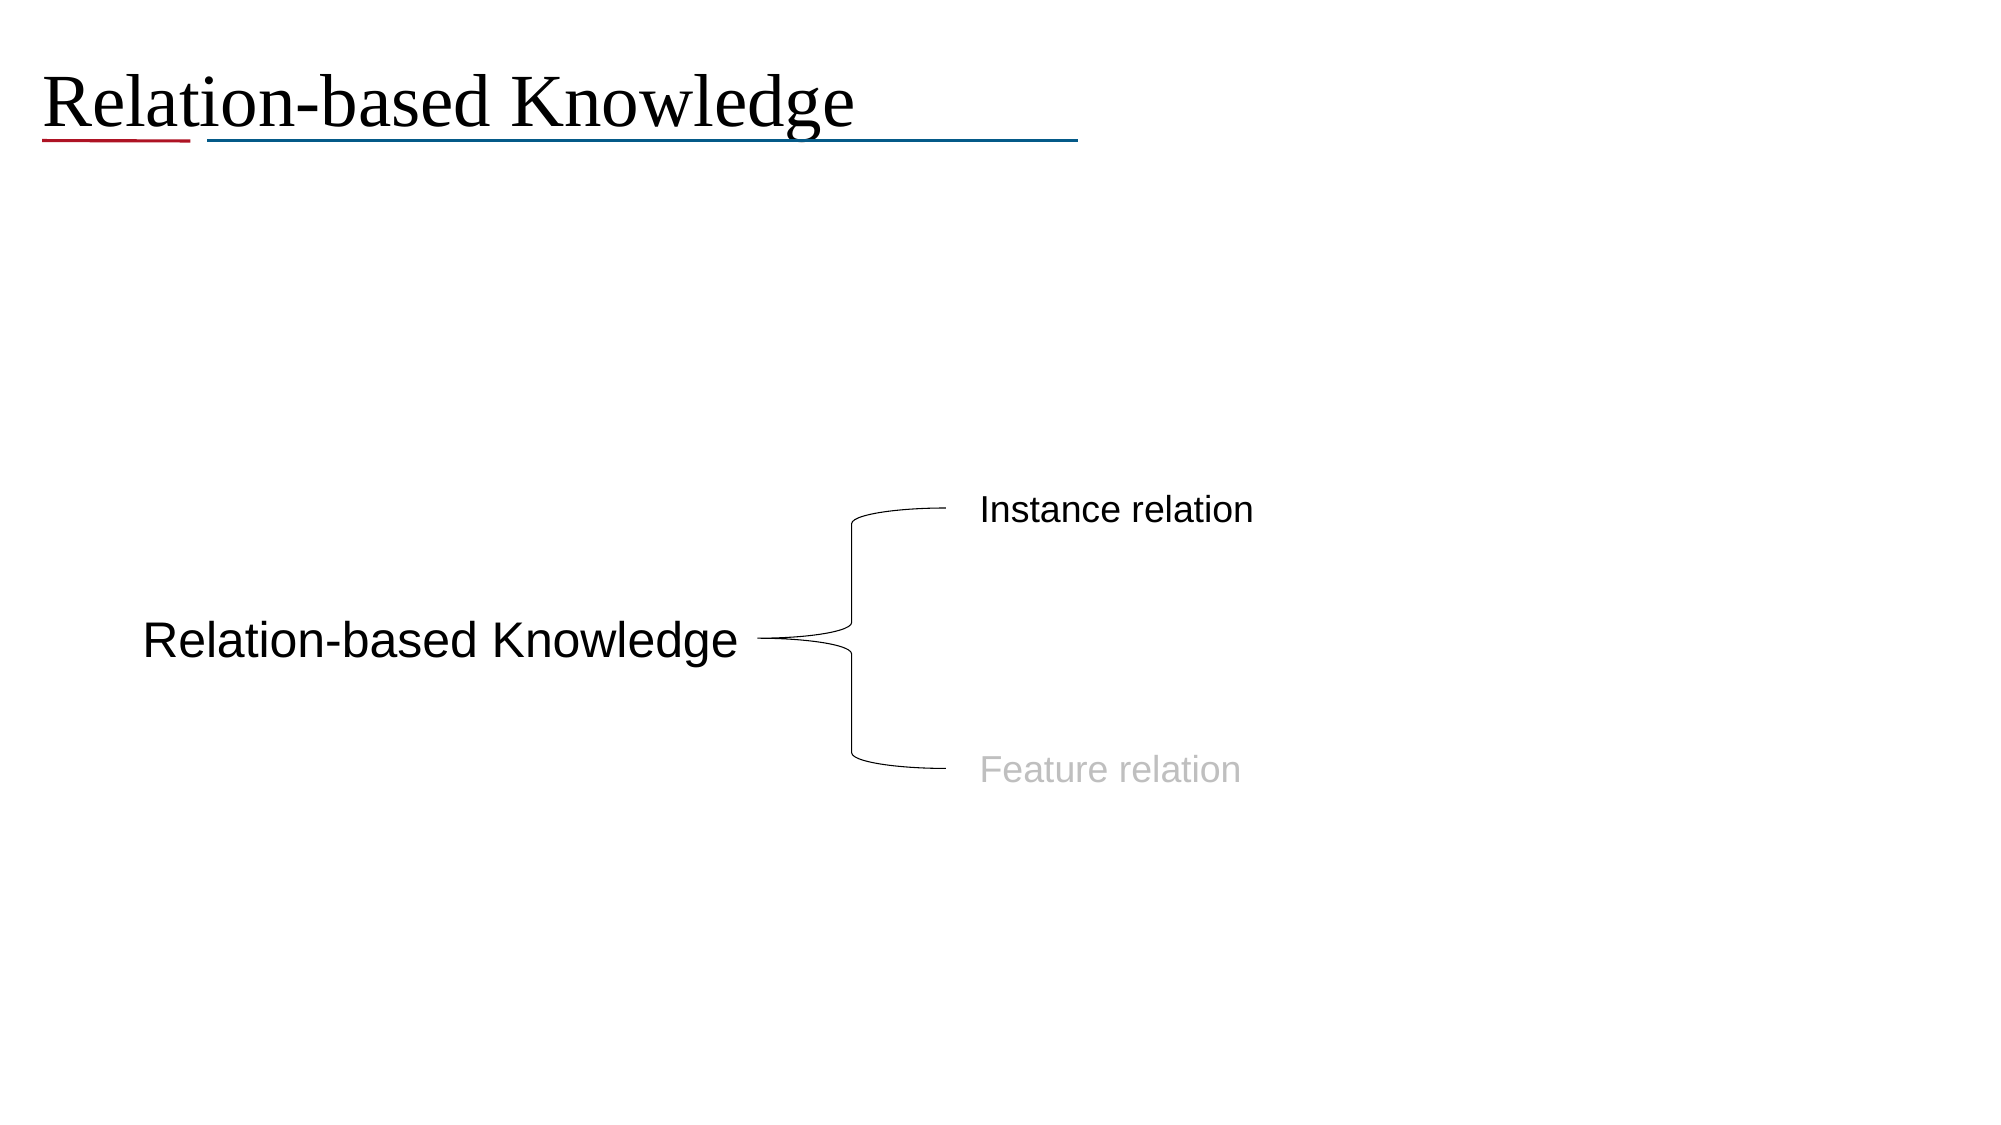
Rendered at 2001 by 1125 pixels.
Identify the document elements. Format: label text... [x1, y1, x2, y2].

text_box Feature relation [964, 738, 1505, 798]
title Relation-based Knowledge [27, 0, 1753, 211]
text_box Instance relation [964, 477, 1505, 538]
text_box Relation-based Knowledge [127, 600, 833, 676]
text_box [757, 507, 946, 769]
